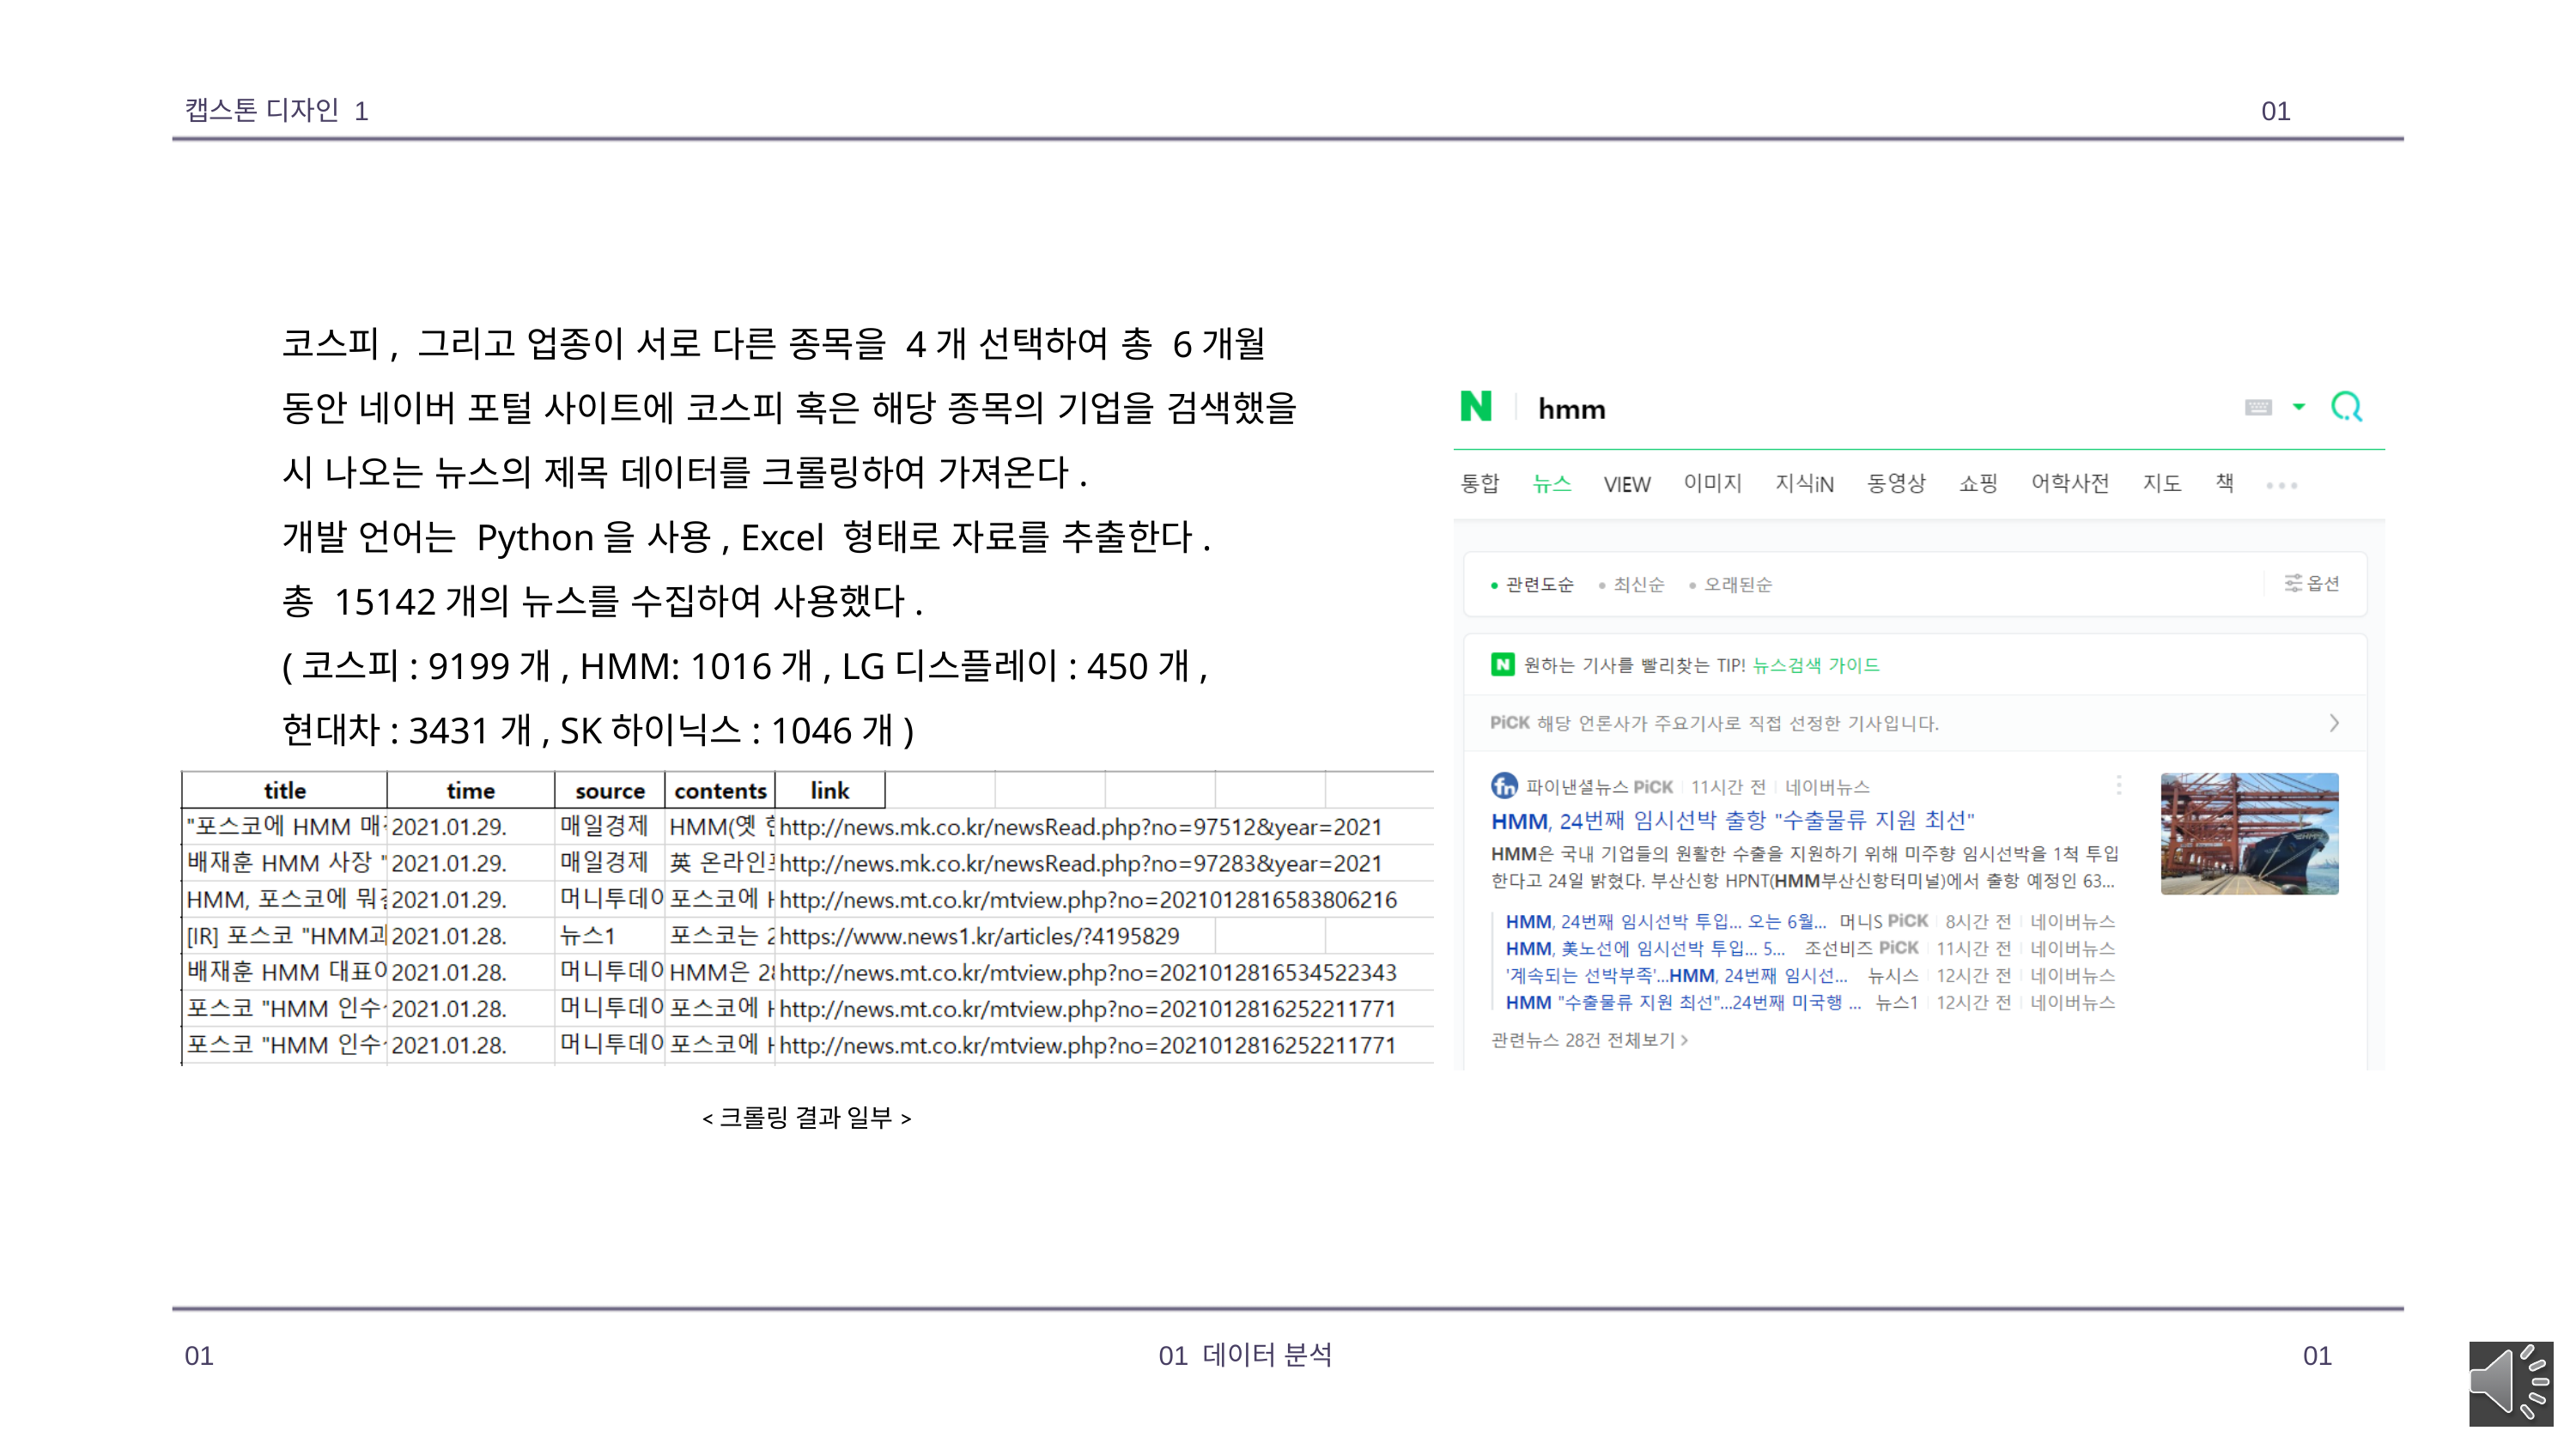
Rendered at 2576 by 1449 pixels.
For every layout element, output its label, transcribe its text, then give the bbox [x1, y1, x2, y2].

picture [2468, 1341, 2555, 1428]
text_box 01 데이터 분석 [1038, 1331, 1455, 1380]
picture [1453, 377, 2385, 1071]
text_box 01 [2111, 87, 2305, 130]
text_box 캡스톤 디자인 1 [172, 87, 913, 131]
text_box <크롤링 결과 일부> [652, 1089, 963, 1146]
picture [171, 132, 2404, 146]
picture [171, 1302, 2404, 1315]
picture [179, 770, 1435, 1066]
text_box 01 [172, 1331, 534, 1380]
text_box 01 [2236, 1331, 2347, 1380]
text_box 코스피, 그리고 업종이 서로 다른 종목을 4개 선택하여 총 6개월 동안 네이버 포털 사이트에 코스피 혹은 해당 종목의 기업을 검색했을 시 나오는 뉴스의 제목 데이터를 크롤링하여 가져온다. 개발 언어는 Python을 사용, Excel 형태로 자료를 추출한다. 총 15142개의 뉴스를 수집하여 사용했다. (코스피: 9199개, HMM: 1016개, LG디스플레이: 450개, 현대차: 3431개, SK하이닉스: 1046개) [269, 287, 1346, 764]
